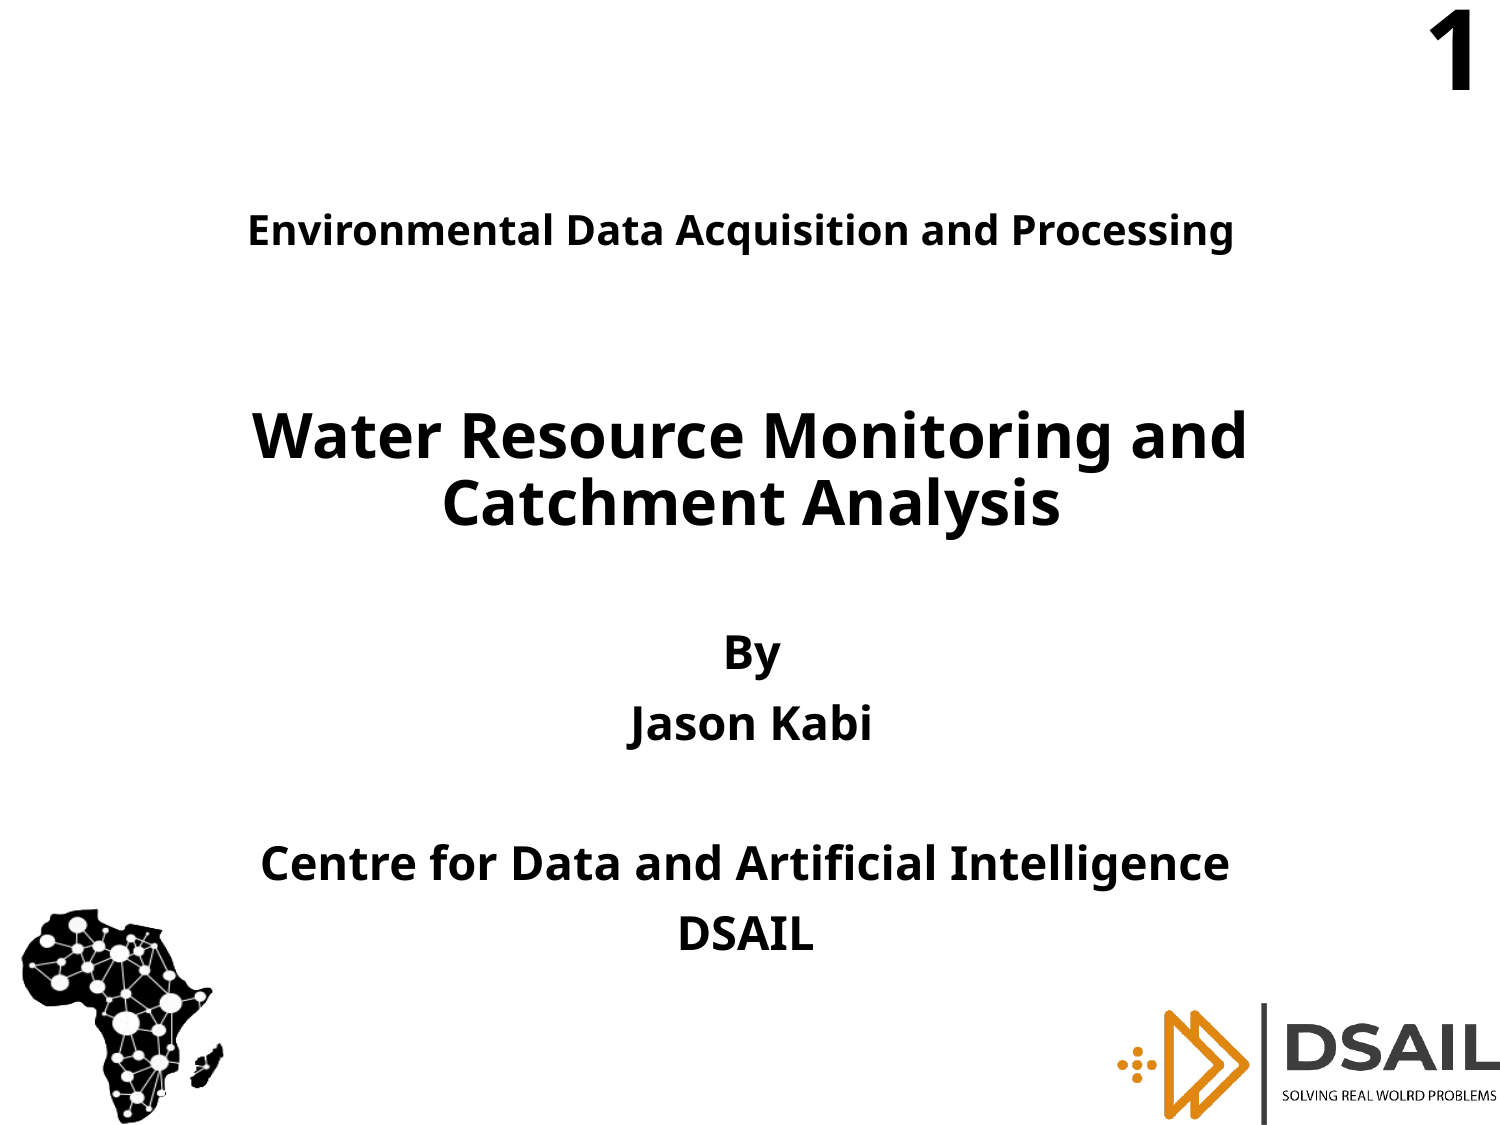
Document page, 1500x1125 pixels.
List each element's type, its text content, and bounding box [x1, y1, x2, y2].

picture [1117, 1003, 1500, 1125]
title Environmental Data Acquisition and Processing [112, 112, 1388, 268]
picture [0, 908, 245, 1125]
text_box 1 [1408, 0, 1500, 121]
subtitle Water Resource Monitoring and Catchment Analysis By Jason Kabi Centre for Data and Artificial Intelligence DSAIL [189, 396, 1315, 970]
